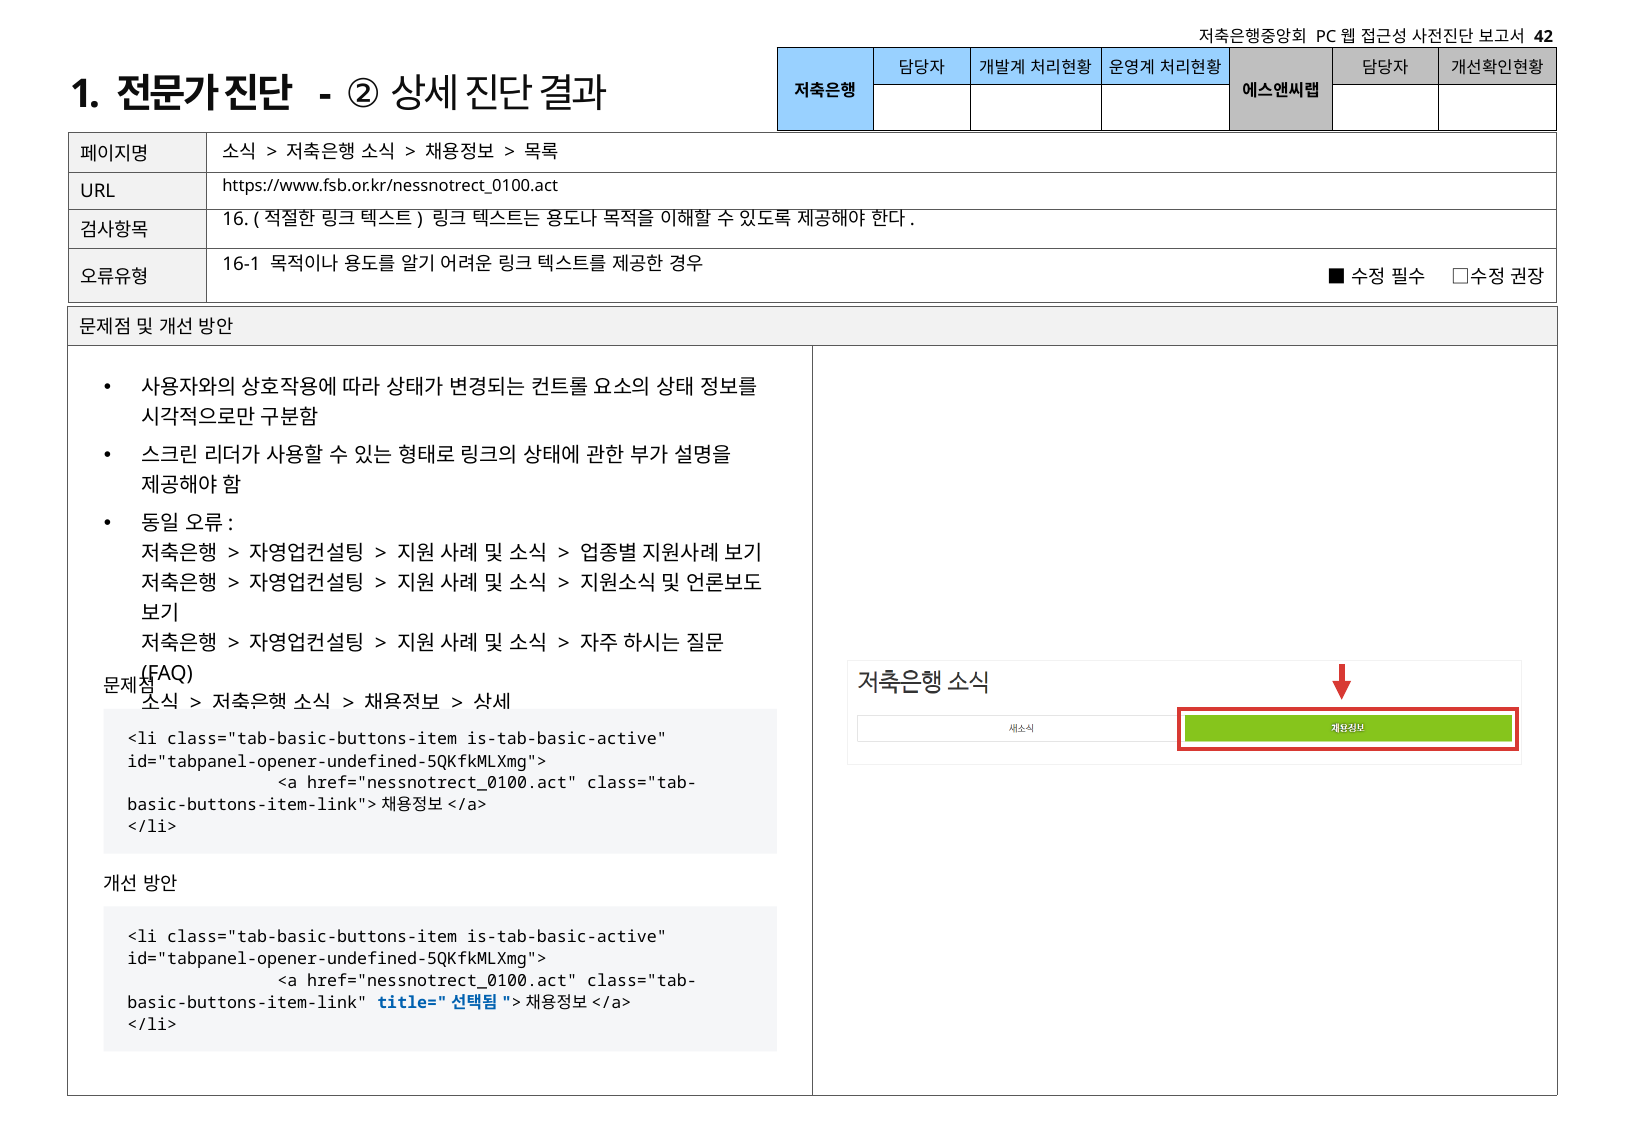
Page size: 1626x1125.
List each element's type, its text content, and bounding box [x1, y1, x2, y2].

list https://www.fsb.or.kr/nessnotrect_0100.act [207, 167, 1557, 201]
table_header 개발계 처리현황 [971, 48, 1101, 84]
table_header 담당자 [1333, 48, 1438, 84]
list 16-1 목적이나 용도를 알기 어려운 링크 텍스트를 제공한 경우 [207, 235, 1293, 291]
list 사용자와의 상호작용에 따라 상태가 변경되는 컨트롤 요소의 상태 정보를 시각적으로만 구분함 스크린 리더가 사용할 수 있는 형태로 링크의 상태에 관한 부가 설명을 제공해야 함 동일 오류: 저축은행 > 자영업컨설팅 > 지원 사례 및 소식 > 업종별 지원사례 보기 저축은행 > 자영업컨설팅 > 지원 사례 및 소식 > 지원소식 및 언론보도 보기 저축은행 > 자영업컨설팅 > 지원 사례 및 소식 > 자주 하시는 질문(FAQ) 소식 > 저축은행 소식 > 채용정보 > 상세 [103, 368, 778, 767]
list 16. (적절한 링크 텍스트) 링크 텍스트는 용도나 목적을 이해할 수 있도록 제공해야 한다. [207, 201, 1557, 236]
table_header 저축은행 [778, 48, 873, 130]
table_header 에스앤씨랩 [1230, 48, 1332, 130]
table_header 개선확인현황 [1439, 48, 1556, 84]
table_header 담당자 [874, 48, 970, 84]
table_header 운영계 처리현황 [1102, 48, 1229, 84]
title 1. 전문가 진단 - ②상세 진단 결과 [69, 72, 777, 117]
table_cell [1102, 85, 1229, 130]
picture [847, 660, 1522, 765]
table_cell [971, 85, 1101, 130]
table_cell [874, 85, 970, 130]
table_cell [1439, 85, 1556, 130]
table_cell [1333, 85, 1438, 130]
list 소식 > 저축은행 소식 > 채용정보 > 목록 [207, 133, 1557, 167]
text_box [103, 674, 777, 855]
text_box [103, 871, 777, 1052]
